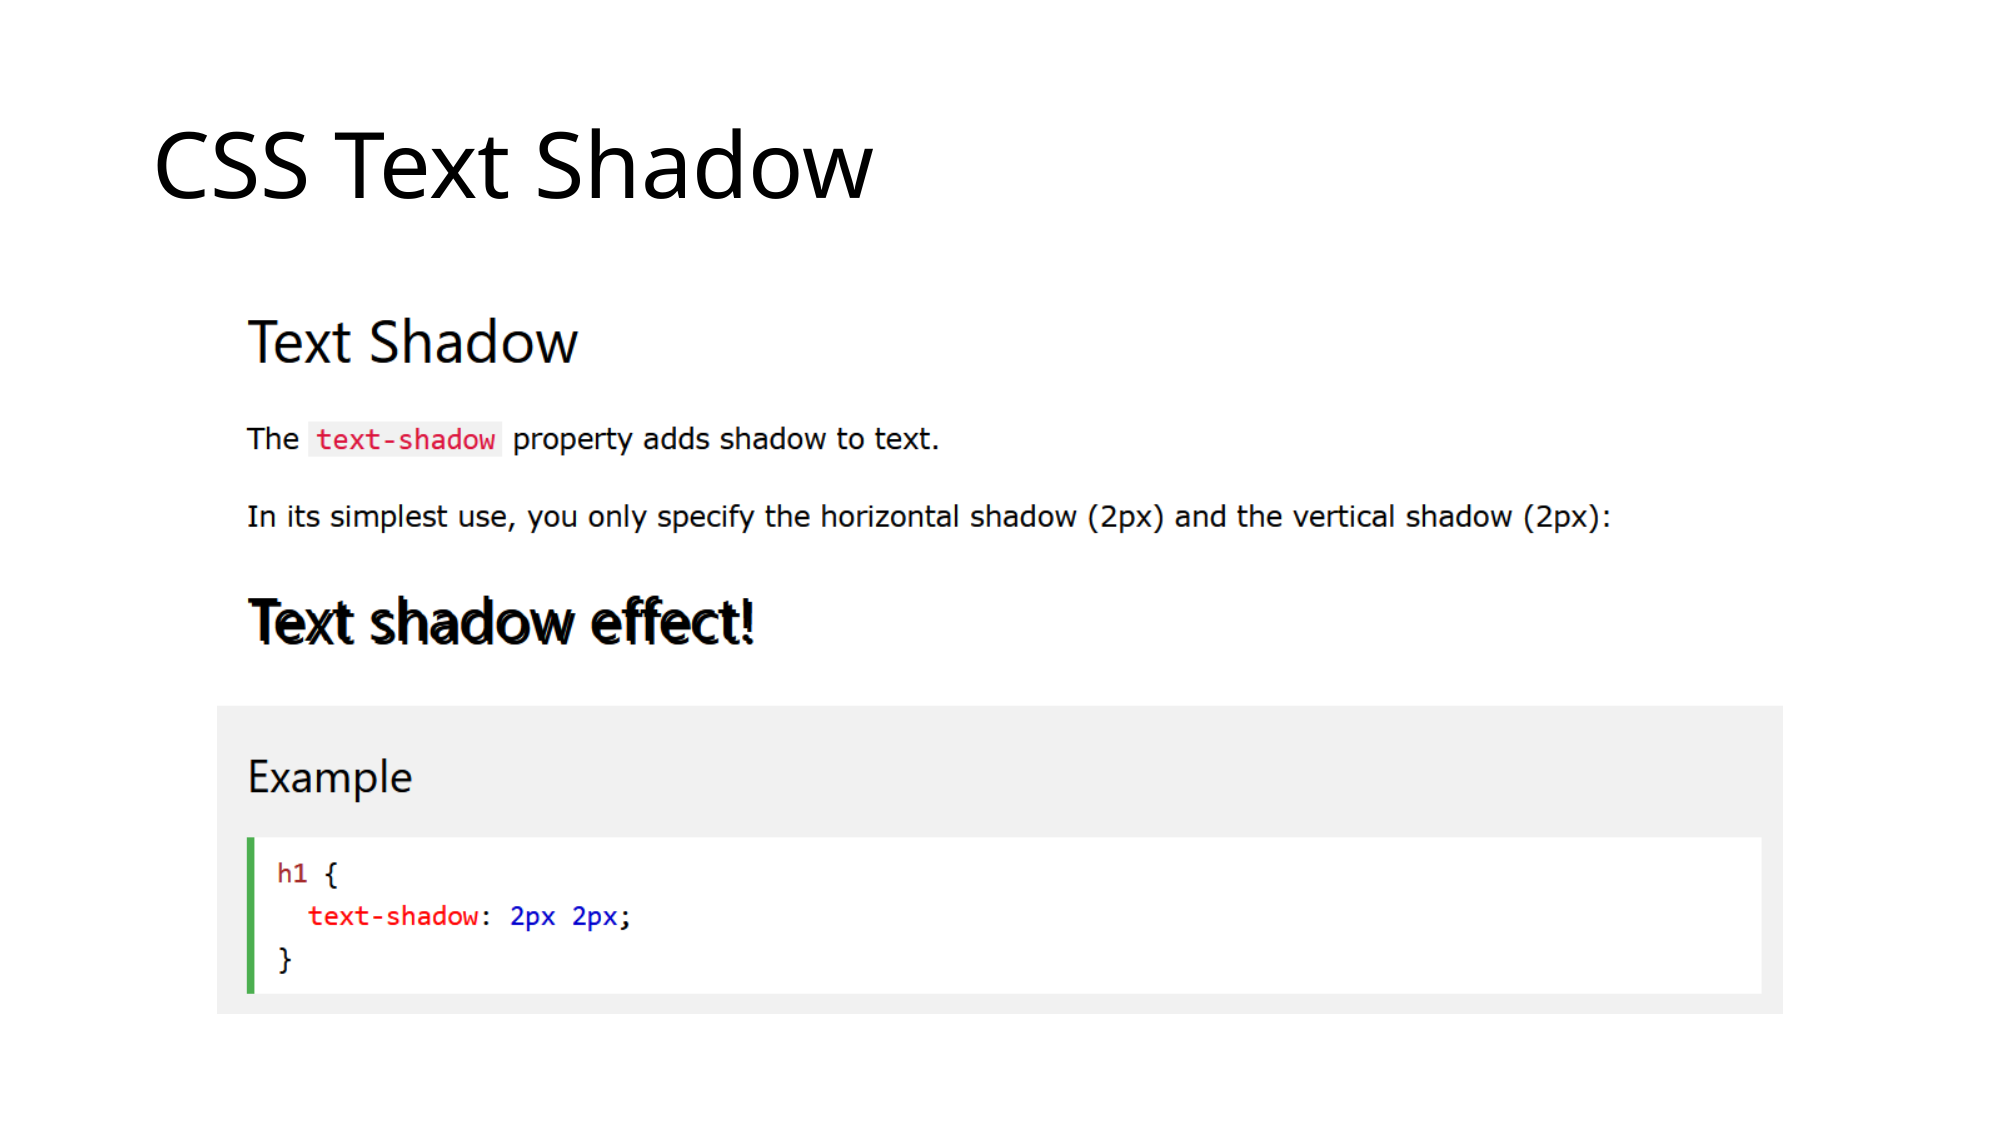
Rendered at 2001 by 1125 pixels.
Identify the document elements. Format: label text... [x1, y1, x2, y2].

title CSS Text Shadow [137, 59, 1863, 278]
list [217, 299, 1783, 1014]
